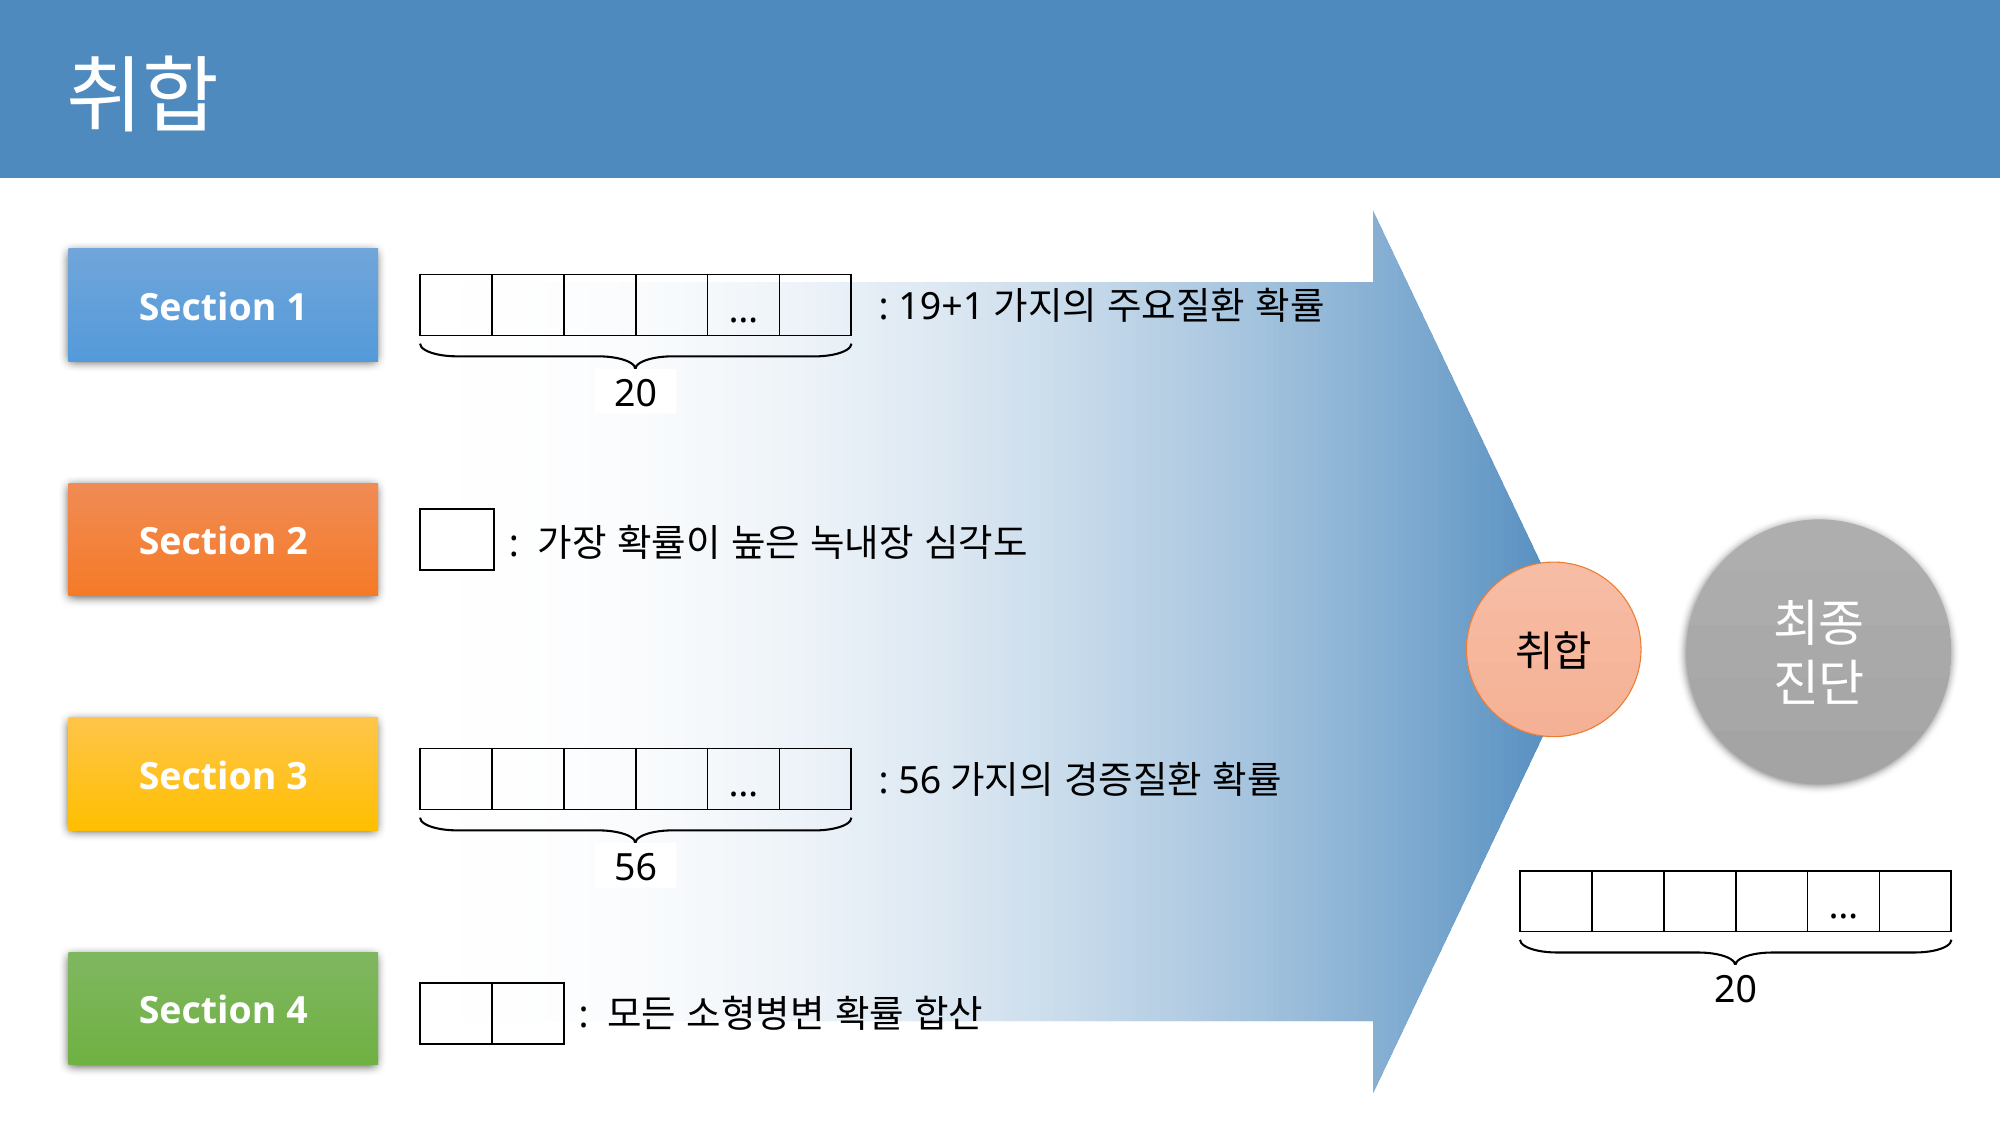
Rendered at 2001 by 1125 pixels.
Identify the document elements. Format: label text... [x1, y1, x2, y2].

table_header [637, 749, 707, 809]
text_box 56 [594, 842, 677, 889]
text_box [1519, 939, 1952, 964]
text_box : 56가지의 경증질환 확률 [863, 748, 1336, 809]
table_header [421, 749, 491, 809]
table_header [1737, 872, 1807, 931]
text_box Section 3 [68, 717, 379, 831]
table_header … [708, 275, 779, 335]
table_header [565, 749, 635, 809]
text_box 20 [594, 368, 677, 415]
table_header [1593, 872, 1663, 931]
text_box Section 4 [68, 952, 379, 1066]
table_header … [1808, 872, 1879, 931]
text_box [419, 343, 852, 368]
text_box [458, 209, 1543, 1094]
text_box Section 1 [68, 248, 379, 362]
text_box : 가장 확률이 높은 녹내장 심각도 [494, 511, 1115, 572]
table_header [565, 275, 635, 335]
table_header [637, 275, 707, 335]
text_box [419, 508, 495, 571]
table_header [1521, 872, 1591, 931]
table_header [493, 749, 563, 809]
text_box 취합 [1465, 561, 1642, 738]
table_header [1665, 872, 1735, 931]
text_box 취합 [51, 34, 235, 150]
text_box : 19+1가지의 주요질환 확률 [863, 274, 1381, 335]
table_header [421, 984, 491, 1043]
table_header … [708, 749, 779, 809]
text_box Section 2 [68, 483, 379, 596]
text_box : 모든 소형병변 확률 합산 [563, 982, 1185, 1043]
table_header [1880, 872, 1950, 931]
text_box 20 [1694, 964, 1777, 1011]
table_header [780, 275, 850, 335]
table_header [493, 275, 563, 335]
table_header [780, 749, 850, 809]
text_box 최종 진단 [1687, 519, 1952, 784]
text_box [419, 817, 852, 842]
table_header [421, 275, 491, 335]
table_header [493, 984, 563, 1043]
